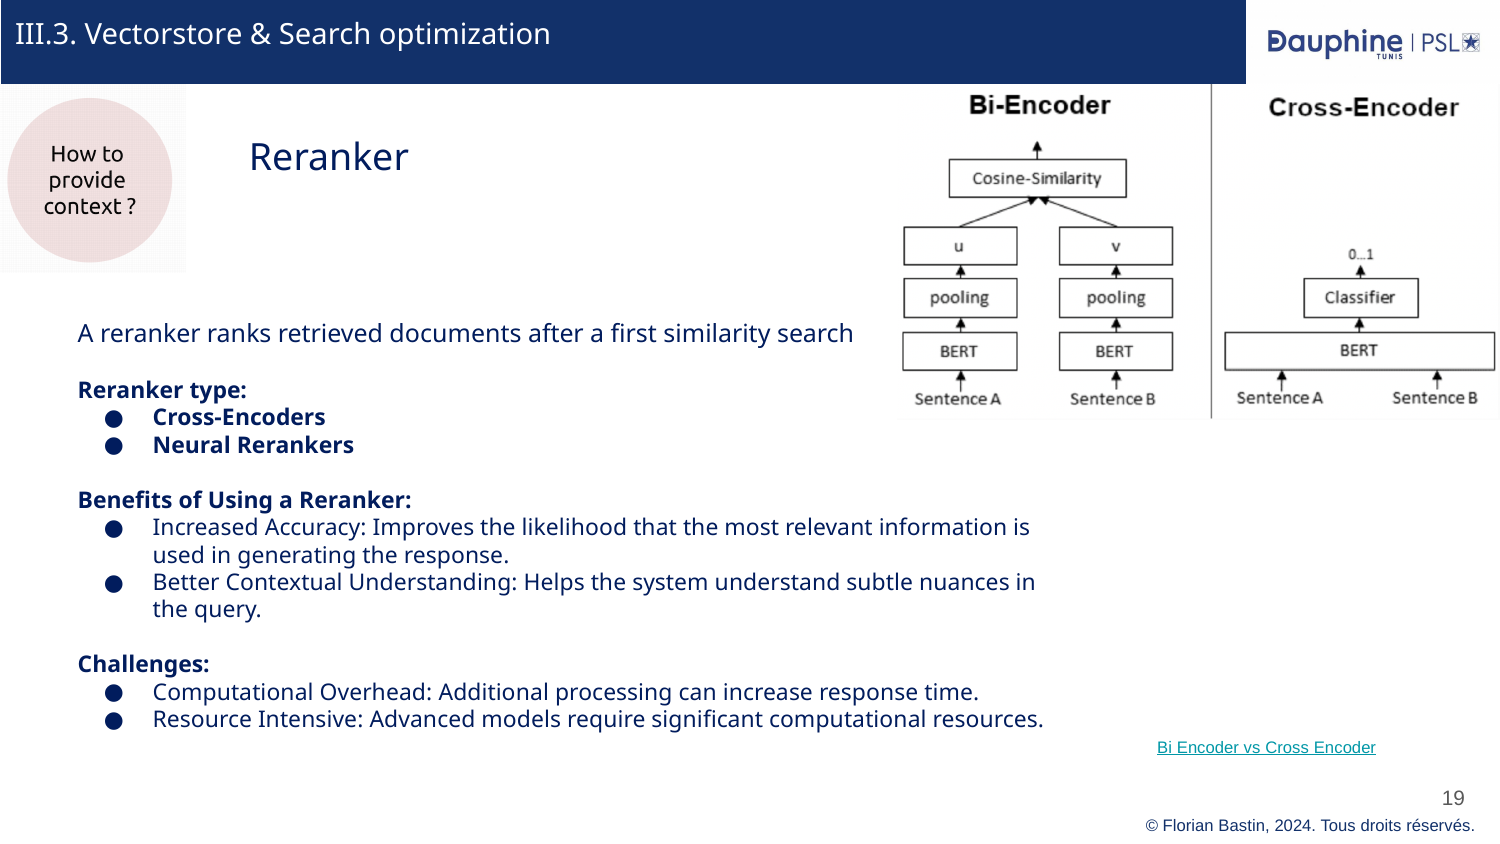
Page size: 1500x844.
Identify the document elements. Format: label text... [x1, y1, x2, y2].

slide_number ‹#› [1389, 764, 1480, 830]
list Reranker [233, 105, 892, 205]
picture [0, 84, 186, 274]
text_box Bi Encoder vs Cross Encoder [1142, 721, 1471, 778]
title III.3. Vectorstore & Search optimization [0, 0, 1246, 85]
picture [897, 0, 1500, 421]
text_box A reranker ranks retrieved documents after a first similarity search Reranker type: Cross-Encoders Neural Rerankers Benefits of Using a Reranker: Increased Accuracy: Improves the likelihood that the most relevant information is used in generating the response. Better Contextual Understanding: Helps the system understand subtle nuances in the query. Challenges: Computational Overhead: Additional processing can increase response time. Resource Intensive: Advanced models require significant computational resources. [62, 273, 1091, 790]
